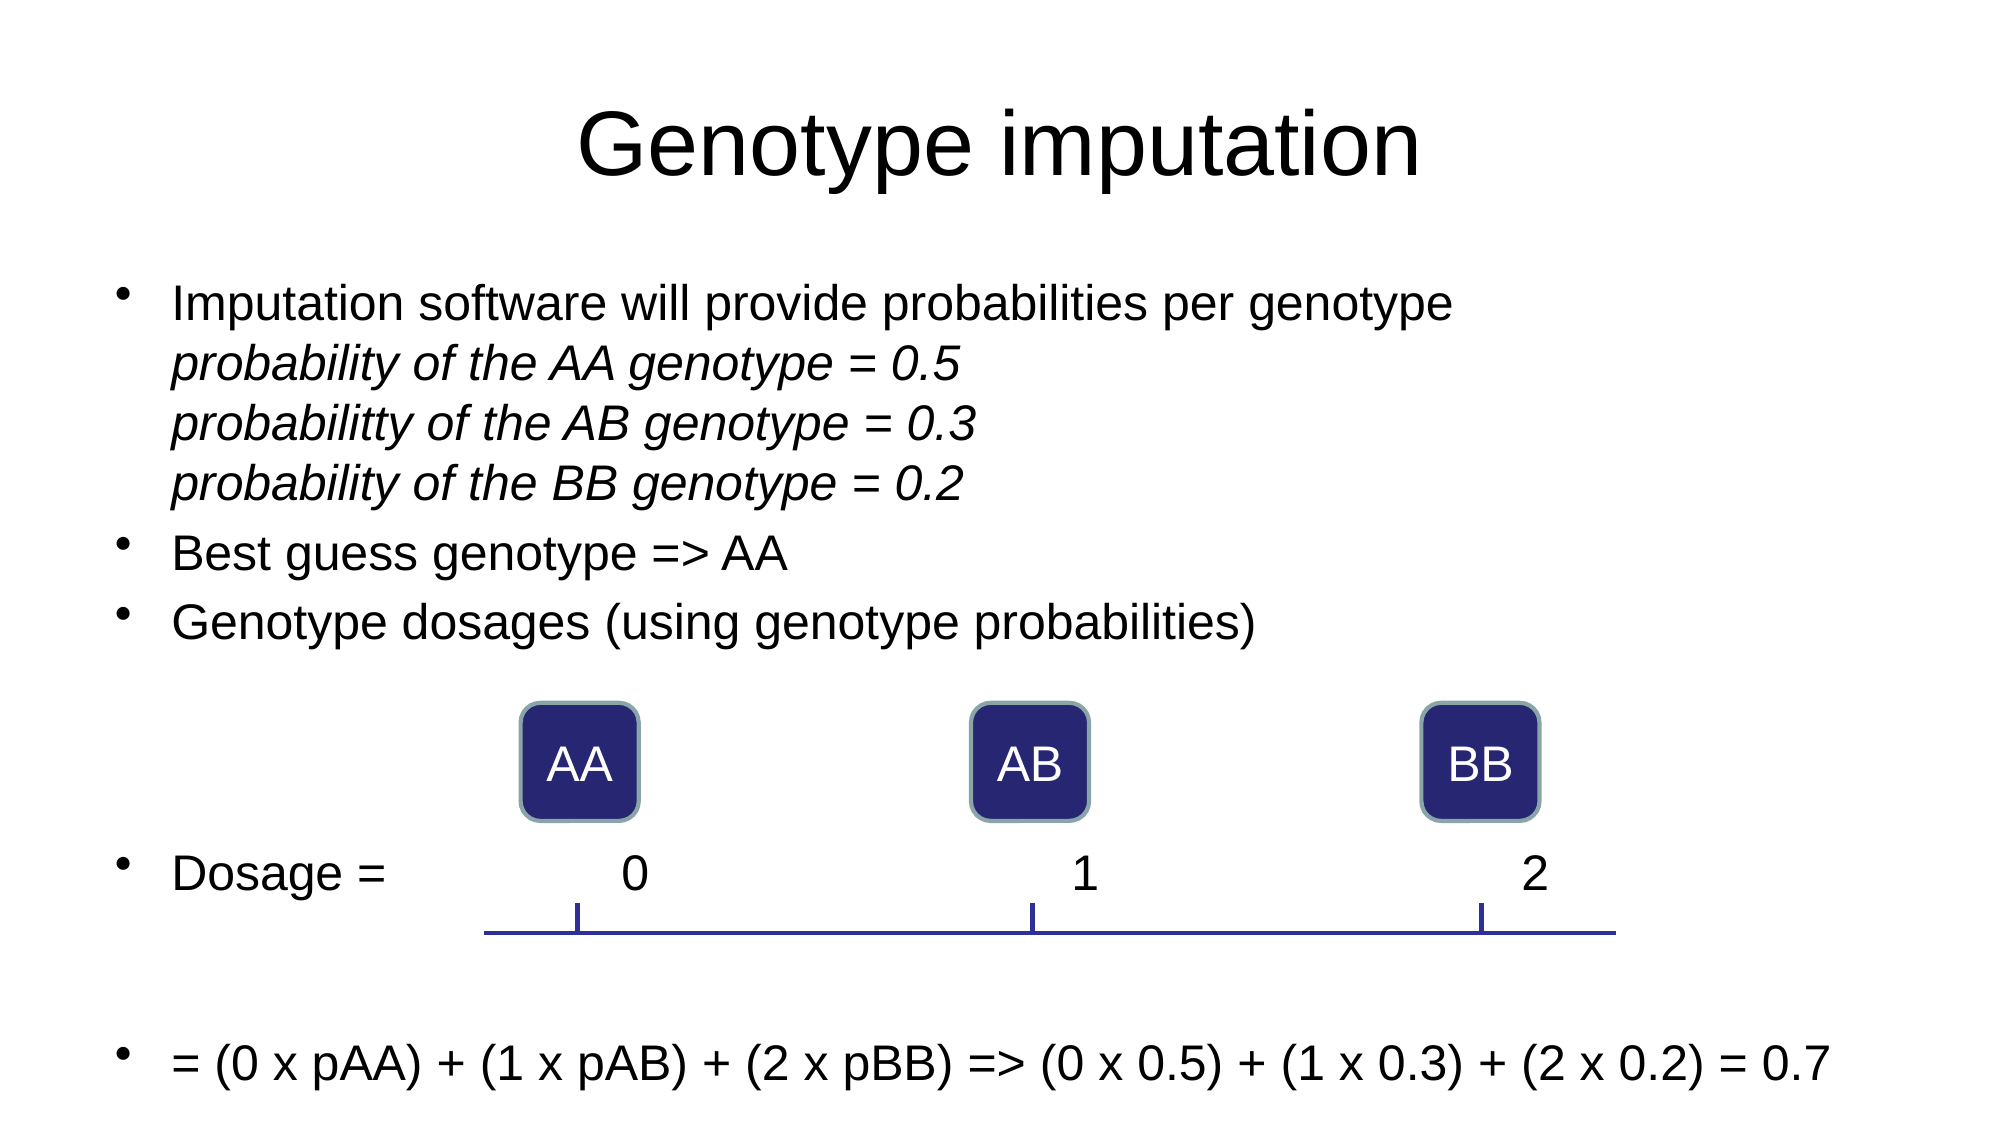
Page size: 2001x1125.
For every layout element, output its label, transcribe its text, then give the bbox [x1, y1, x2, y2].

text_box AB [968, 700, 1092, 824]
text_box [484, 903, 1616, 934]
title Genotype imputation [99, 45, 1900, 233]
list Imputation software will provide probabilities per genotype probability of the AA genotype = 0.5 probabilitty of the AB genotype = 0.3 probability of the BB genotype = 0.2 Best guess genotype => AA Genotype dosages (using genotype probabilities) Dosage = 0 1 2 = (0 x pAA) + (1 x pAB) + (2 x pBB) => (0 x 0.5) + (1 x 0.3) + (2 x 0.2) = 0.7 [99, 262, 1900, 1005]
text_box BB [1419, 700, 1542, 824]
text_box AA [518, 700, 641, 824]
